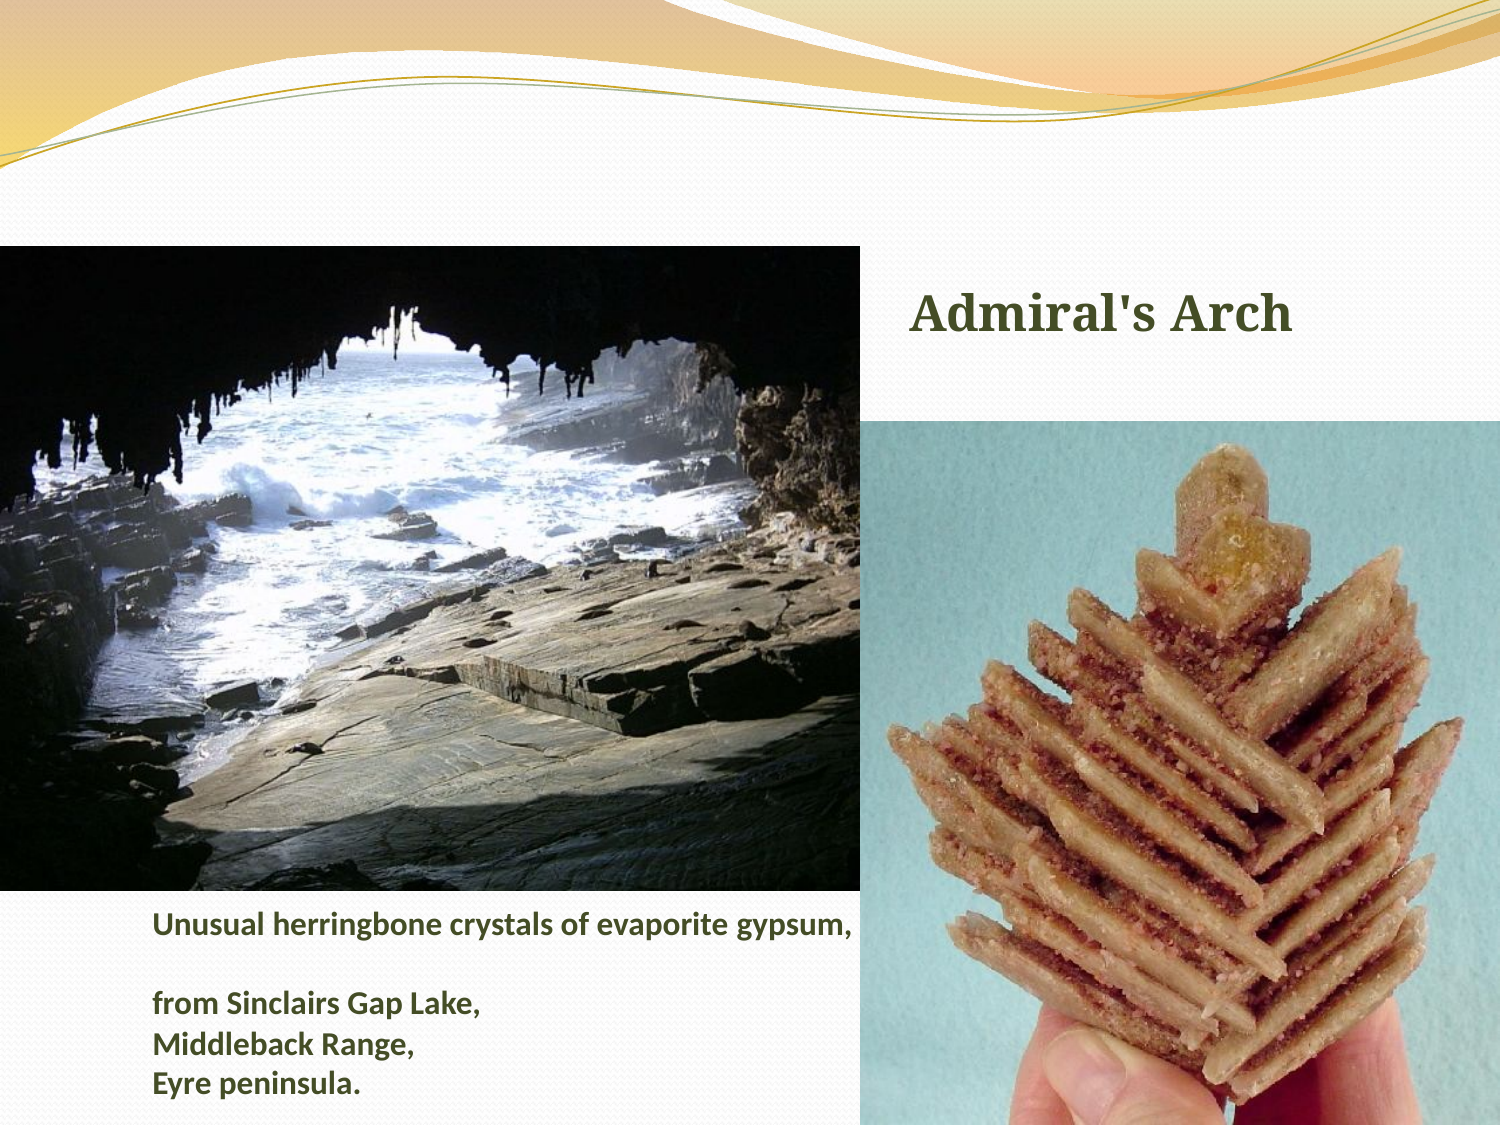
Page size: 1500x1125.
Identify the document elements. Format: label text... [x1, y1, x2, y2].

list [0, 245, 860, 891]
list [859, 421, 1500, 1125]
list Admiral's Arch [902, 257, 1472, 366]
title Unusual herringbone crystals of evaporite gypsum, from Sinclairs Gap Lake, Middleback Range, Eyre peninsula. [152, 949, 852, 1102]
